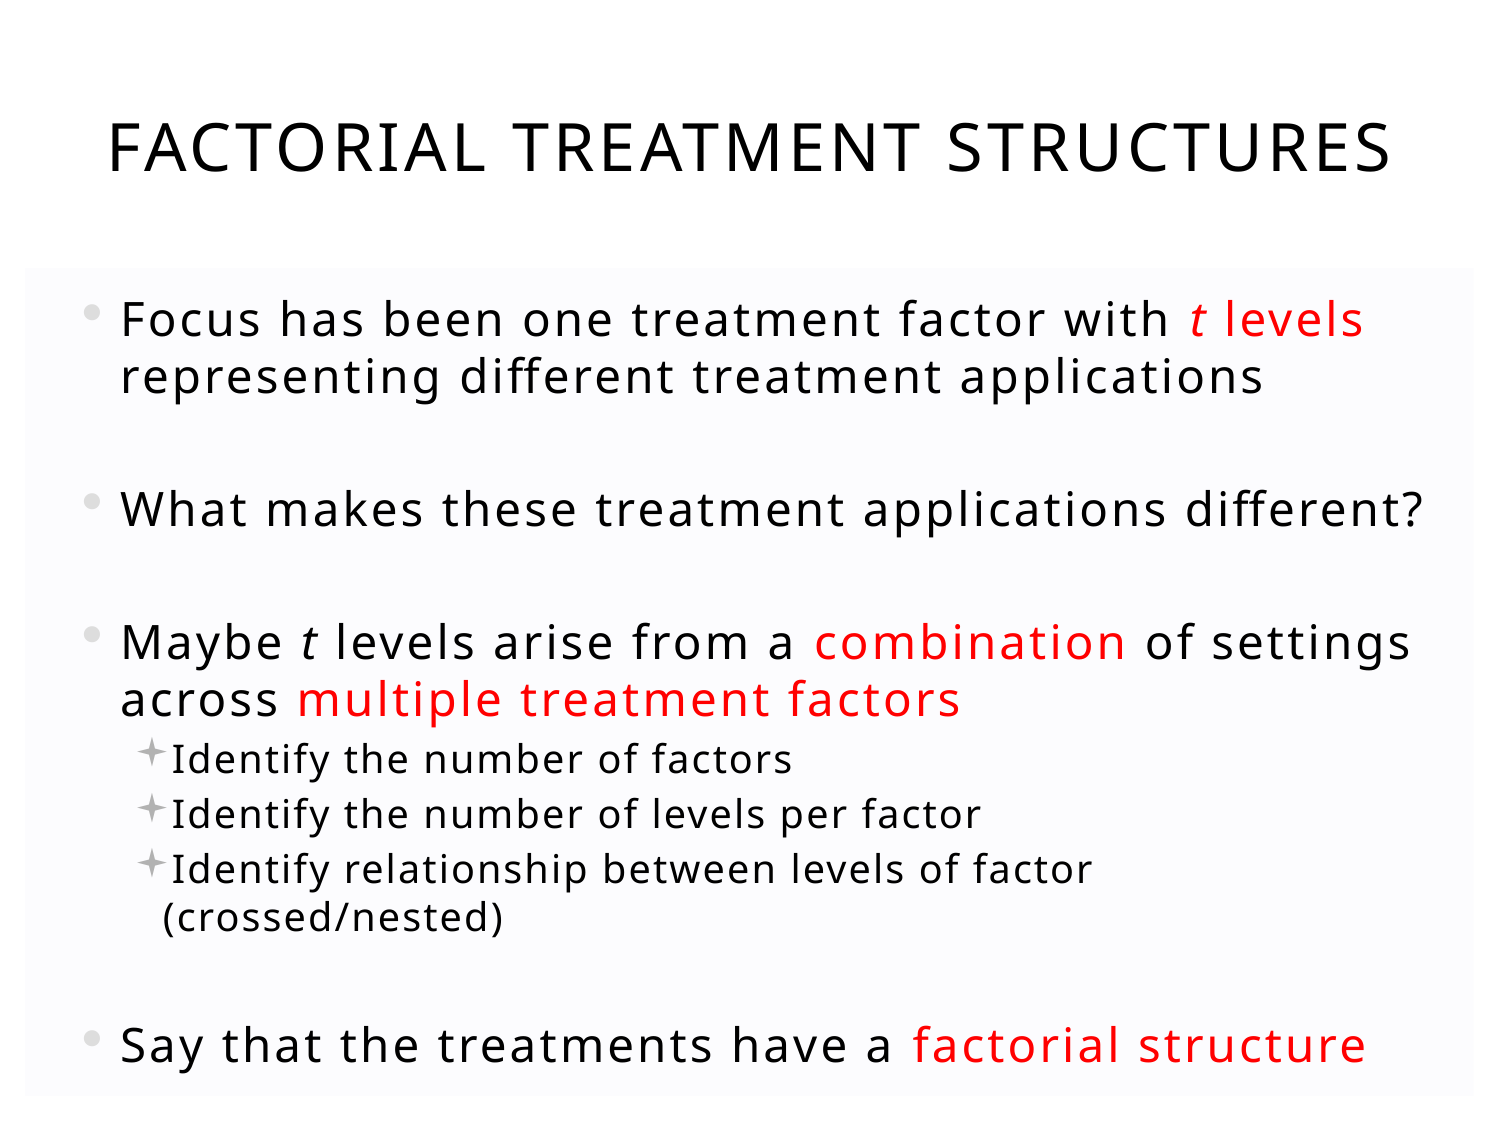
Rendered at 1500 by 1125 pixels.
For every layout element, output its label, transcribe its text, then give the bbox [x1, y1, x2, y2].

title FACTORIAL TREATMENT STRUCTURES [62, 58, 1438, 232]
list Focus has been one treatment factor with t levels representing different treatment applications What makes these treatment applications different? Maybe t levels arise from a combination of settings across multiple treatment factors Identify the number of factors Identify the number of levels per factor Identify relationship between levels of factor (crossed/nested) Say that the treatments have a factorial structure [62, 281, 1442, 1125]
